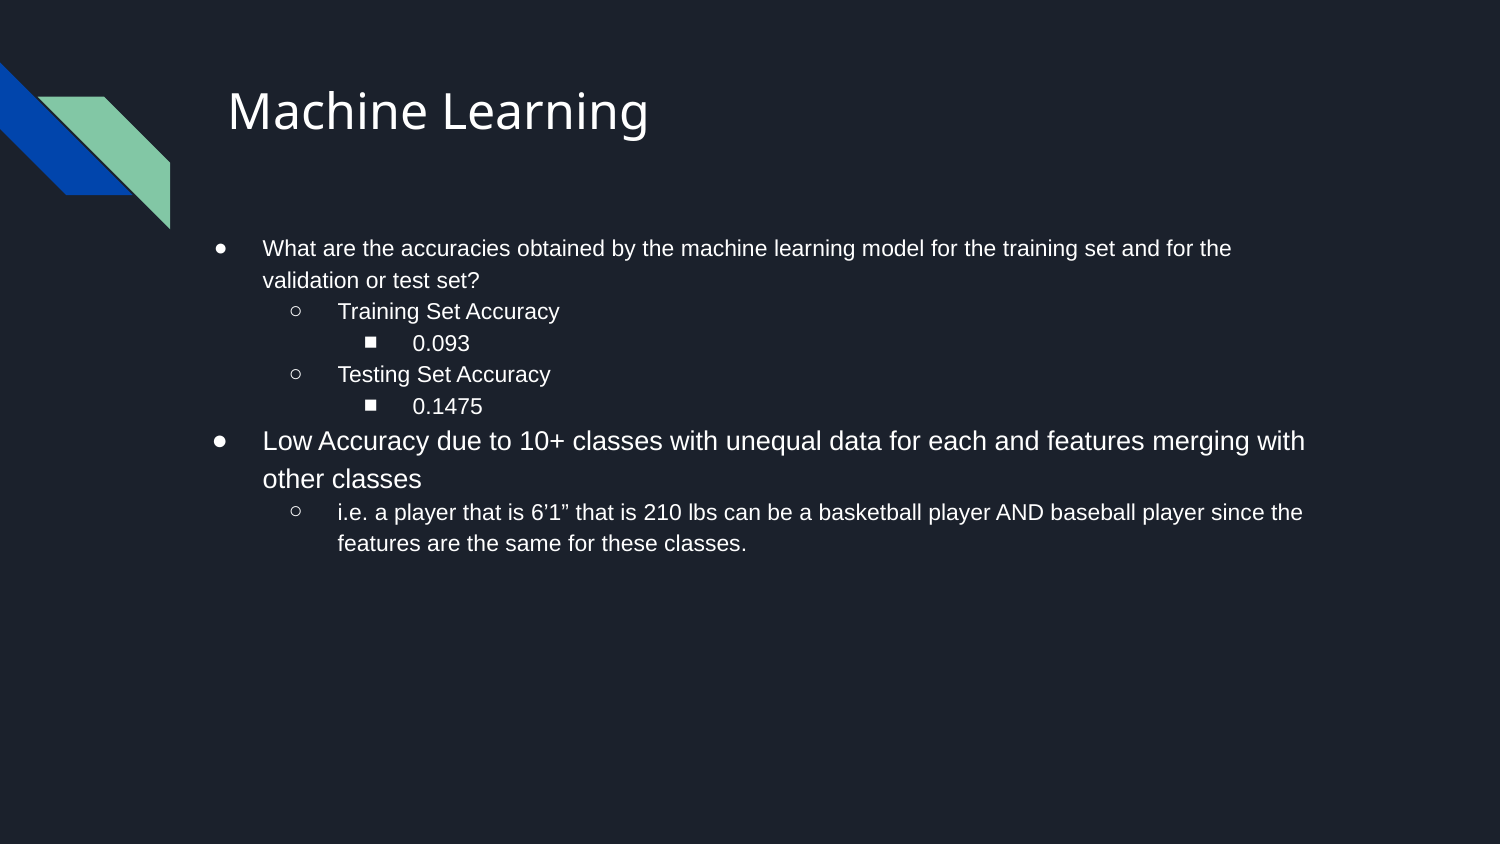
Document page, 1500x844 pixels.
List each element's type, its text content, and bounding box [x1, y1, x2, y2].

title Machine Learning [212, 64, 1368, 215]
list What are the accuracies obtained by the machine learning model for the training set and for the validation or test set? Training Set Accuracy 0.093 Testing Set Accuracy 0.1475 Low Accuracy due to 10+ classes with unequal data for each and features merging with other classes i.e. a player that is 6’1” that is 210 lbs can be a basketball player AND baseball player since the features are the same for these classes. [172, 214, 1328, 693]
